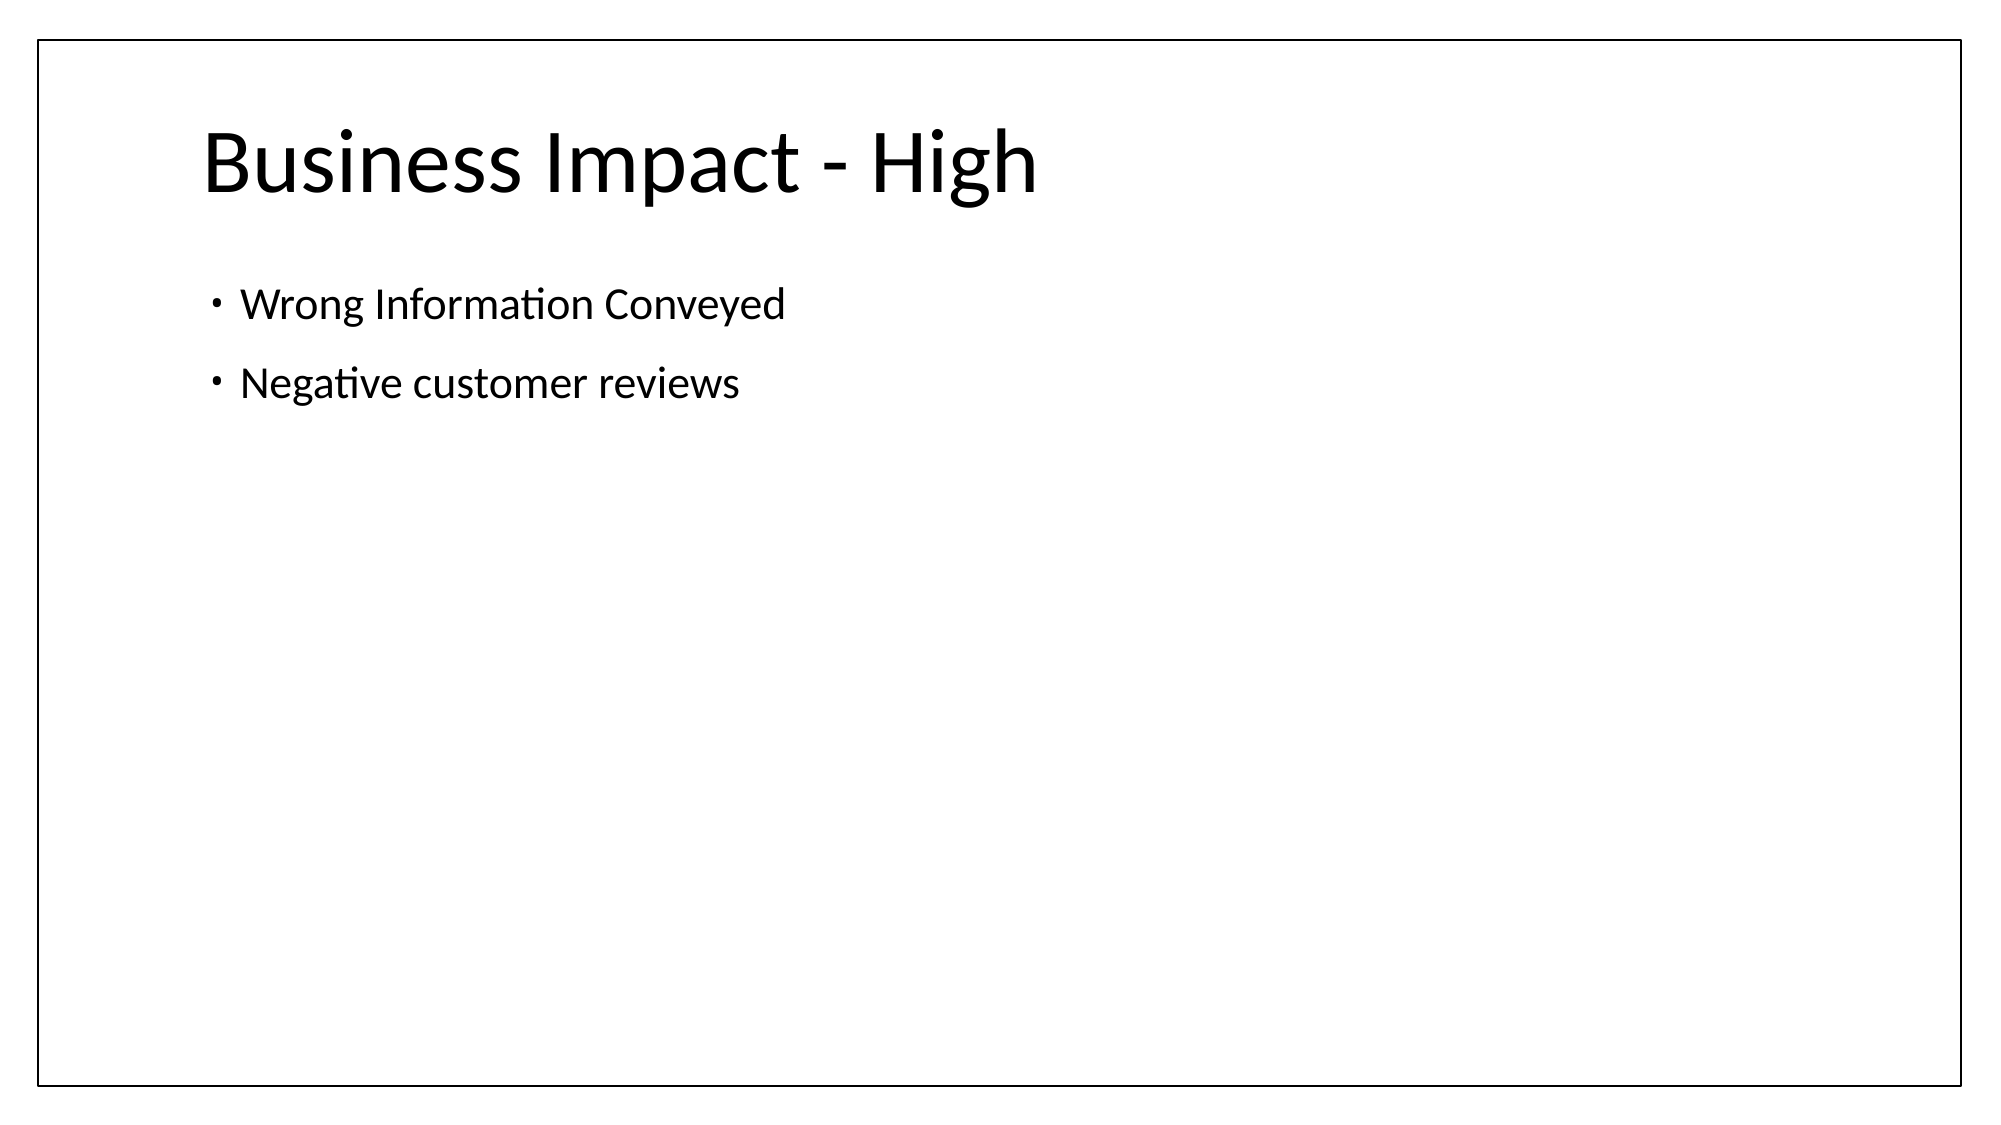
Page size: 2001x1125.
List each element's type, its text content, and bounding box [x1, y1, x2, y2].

title Business Impact - High [187, 99, 1808, 227]
list Wrong Information Conveyed Negative customer reviews [187, 272, 1808, 936]
